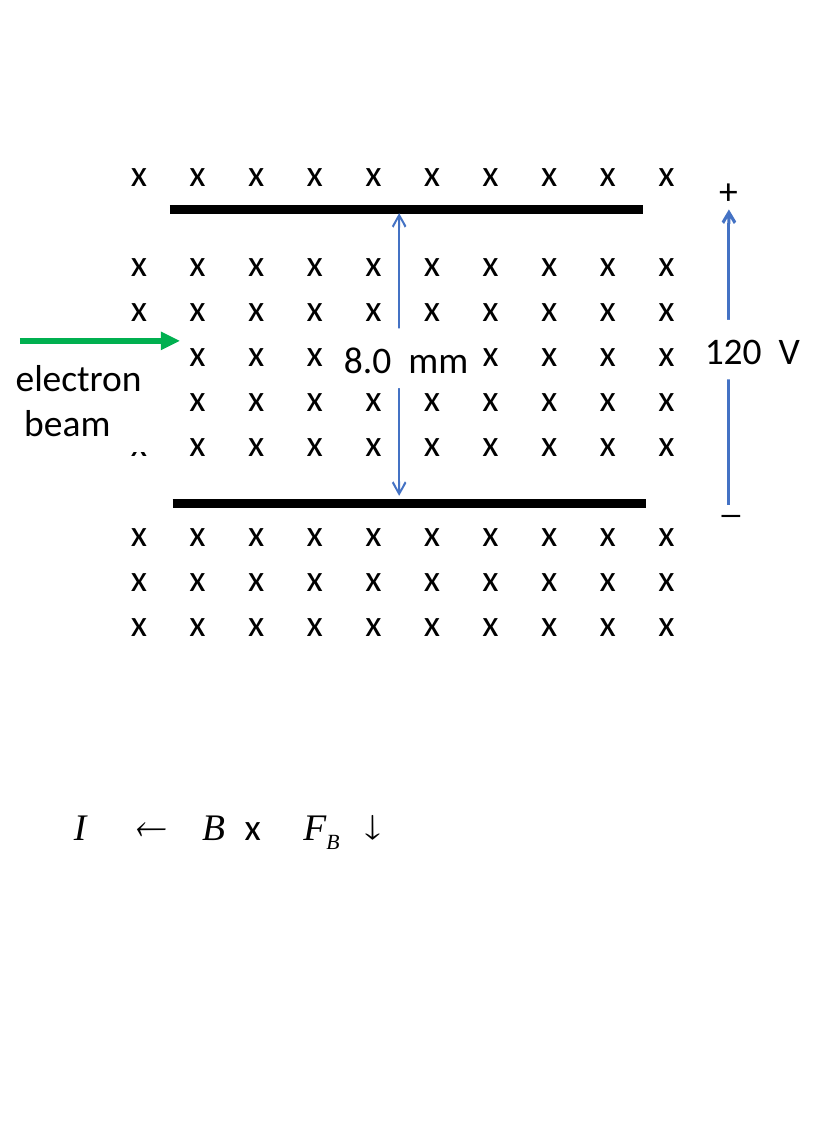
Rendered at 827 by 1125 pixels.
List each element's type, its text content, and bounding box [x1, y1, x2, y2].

text_box I  B x FB  [59, 795, 395, 862]
text_box 8.0 mm [329, 328, 399, 389]
text_box + [704, 159, 753, 220]
text_box x x x x x x x x x x x x x x x x x x x x x x x x x x x x x x x x x x x x x x x x x x x x x x x x x x x x x x x x x x x x x x x x x x x x x x x x x x x x x x x x x x x x x x x x x x [116, 141, 691, 696]
text_box 120 V [729, 319, 816, 380]
text_box 120 V [691, 319, 728, 380]
text_box electron beam [0, 347, 157, 452]
text_box 8.0 mm [400, 328, 484, 389]
text_box _ [706, 467, 756, 528]
